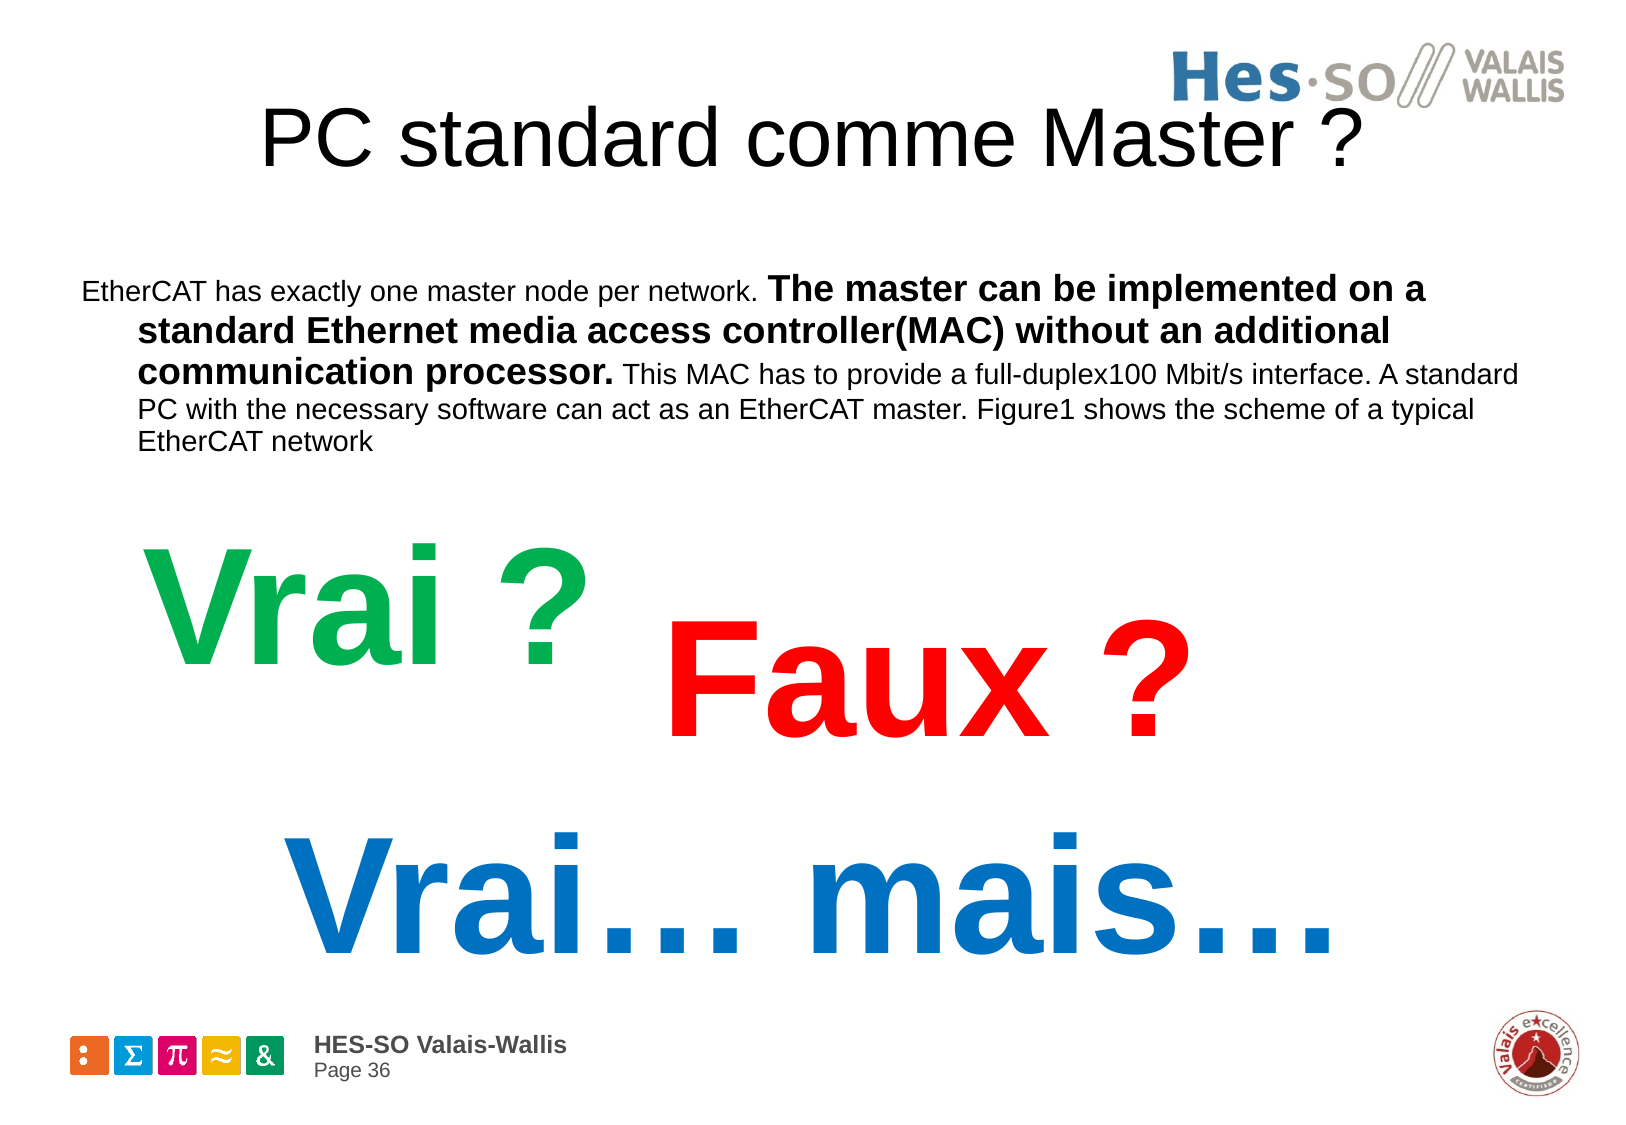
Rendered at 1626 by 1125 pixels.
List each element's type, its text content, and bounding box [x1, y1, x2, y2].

picture [126, 1059, 140, 1065]
list EtherCAT has exactly one master node per network. The master can be implemented on a standard Ethernet media access controller(MAC) without an additional communication processor. This MAC has to provide a full-duplex100 Mbit/s interface. A standard PC with the necessary software can act as an EtherCAT master. Figure1 shows the scheme of a typical EtherCAT network [81, 263, 1544, 906]
picture [1173, 42, 1564, 108]
picture [70, 1036, 114, 1075]
text_box Vrai ? [127, 490, 624, 706]
text_box Faux ? [647, 562, 1262, 778]
picture [1491, 1008, 1581, 1098]
title PC standard comme Master ? [81, 45, 1544, 233]
picture [126, 1046, 141, 1057]
picture [153, 1036, 284, 1075]
text_box Vrai… mais… [269, 779, 1587, 995]
